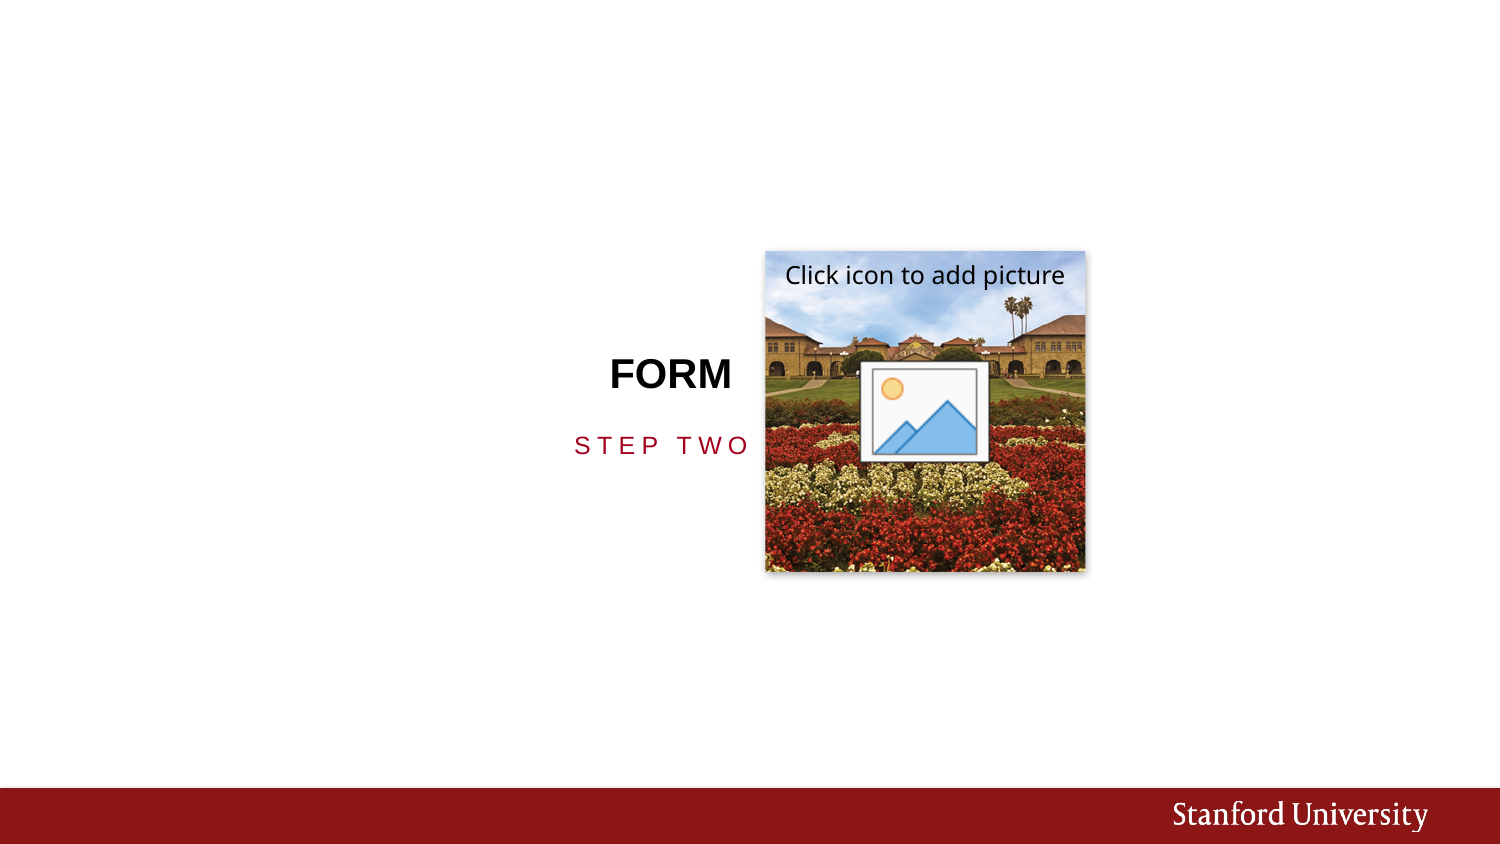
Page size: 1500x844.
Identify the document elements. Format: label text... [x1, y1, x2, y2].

picture [765, 251, 1086, 573]
list Step Two [263, 421, 748, 575]
title FORM [263, 252, 748, 405]
